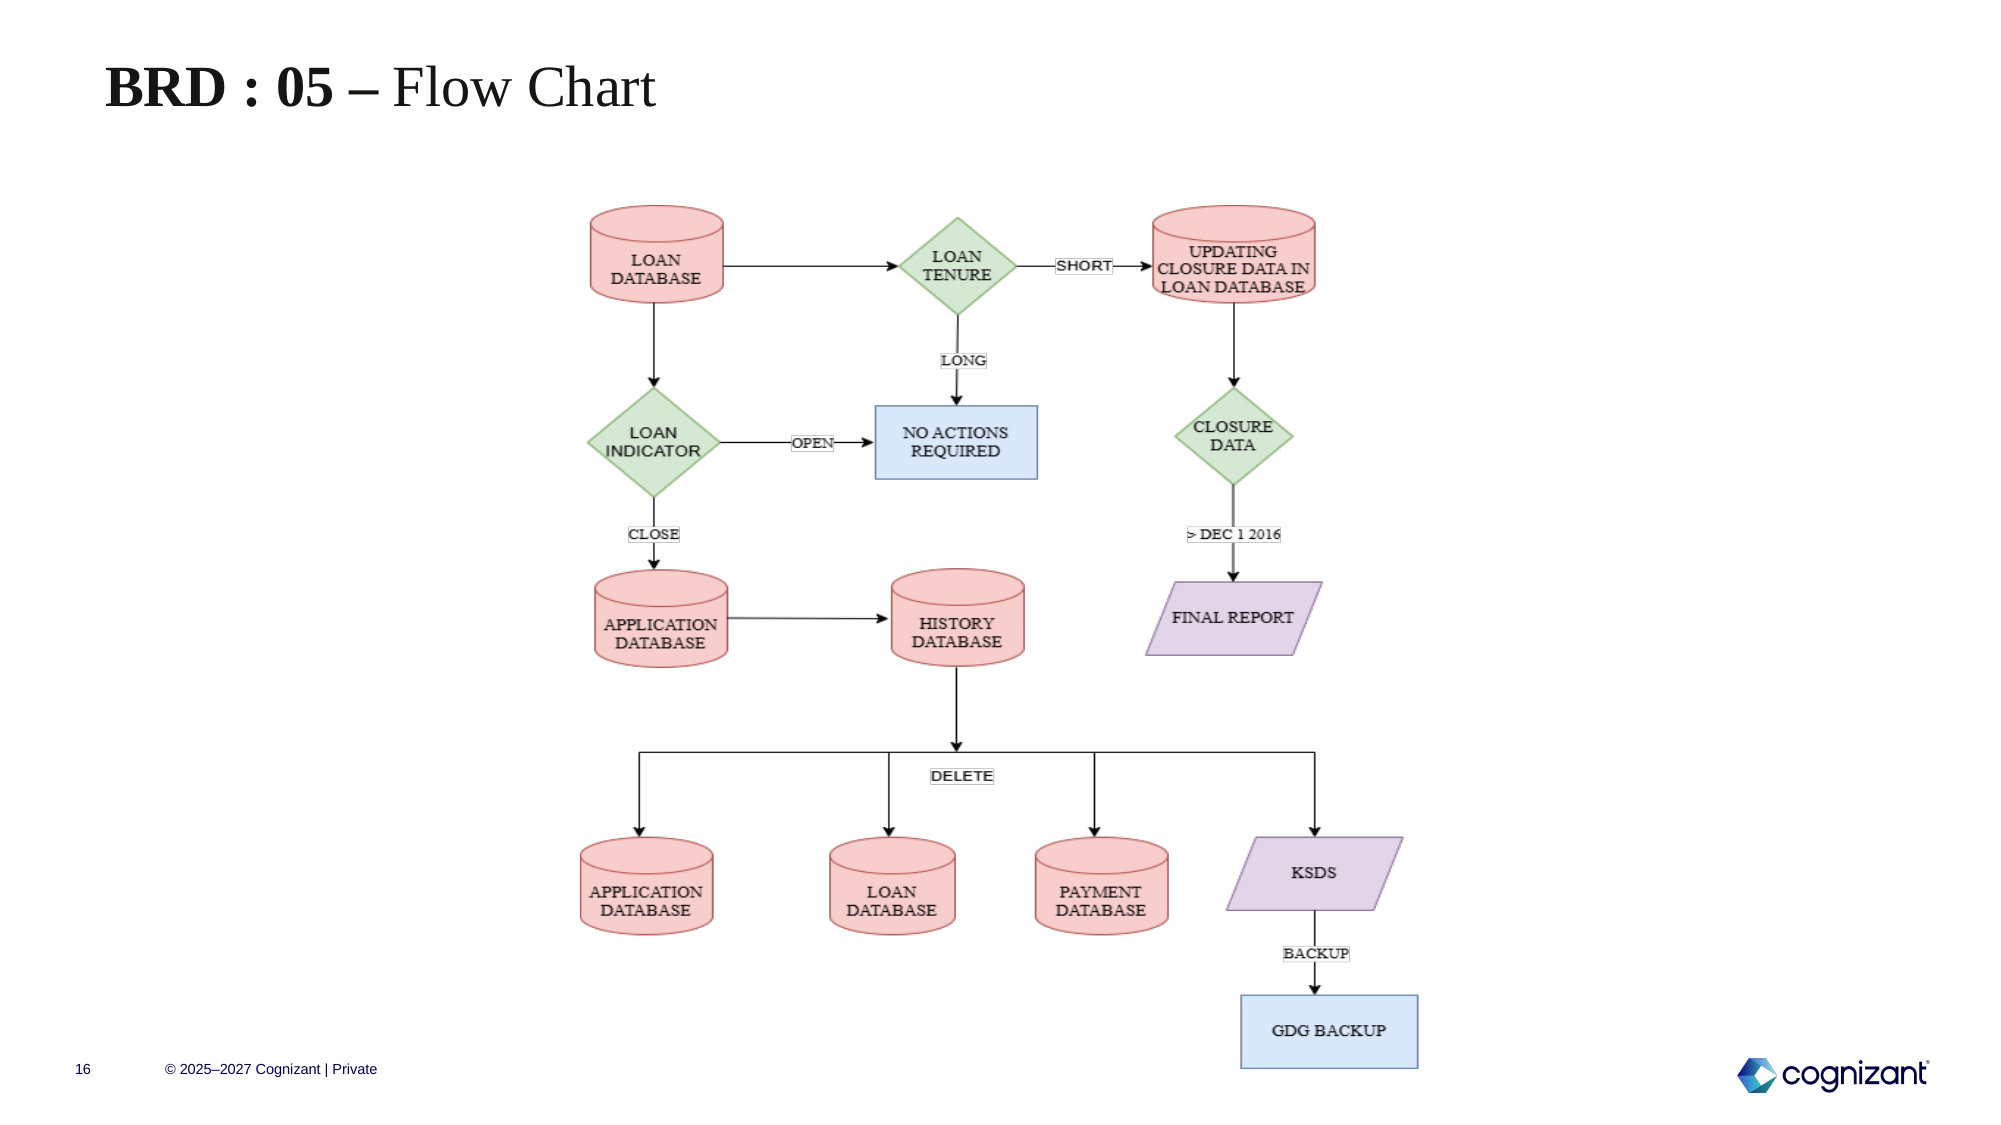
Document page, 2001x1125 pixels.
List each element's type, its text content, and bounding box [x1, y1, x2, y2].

picture [579, 204, 1421, 1070]
picture [1737, 1058, 1930, 1093]
footer © 2025–2027 Cognizant | Private [165, 1050, 456, 1088]
slide_number 16 [75, 1050, 135, 1088]
text_box BRD : 05 – Flow Chart [105, 56, 1971, 120]
